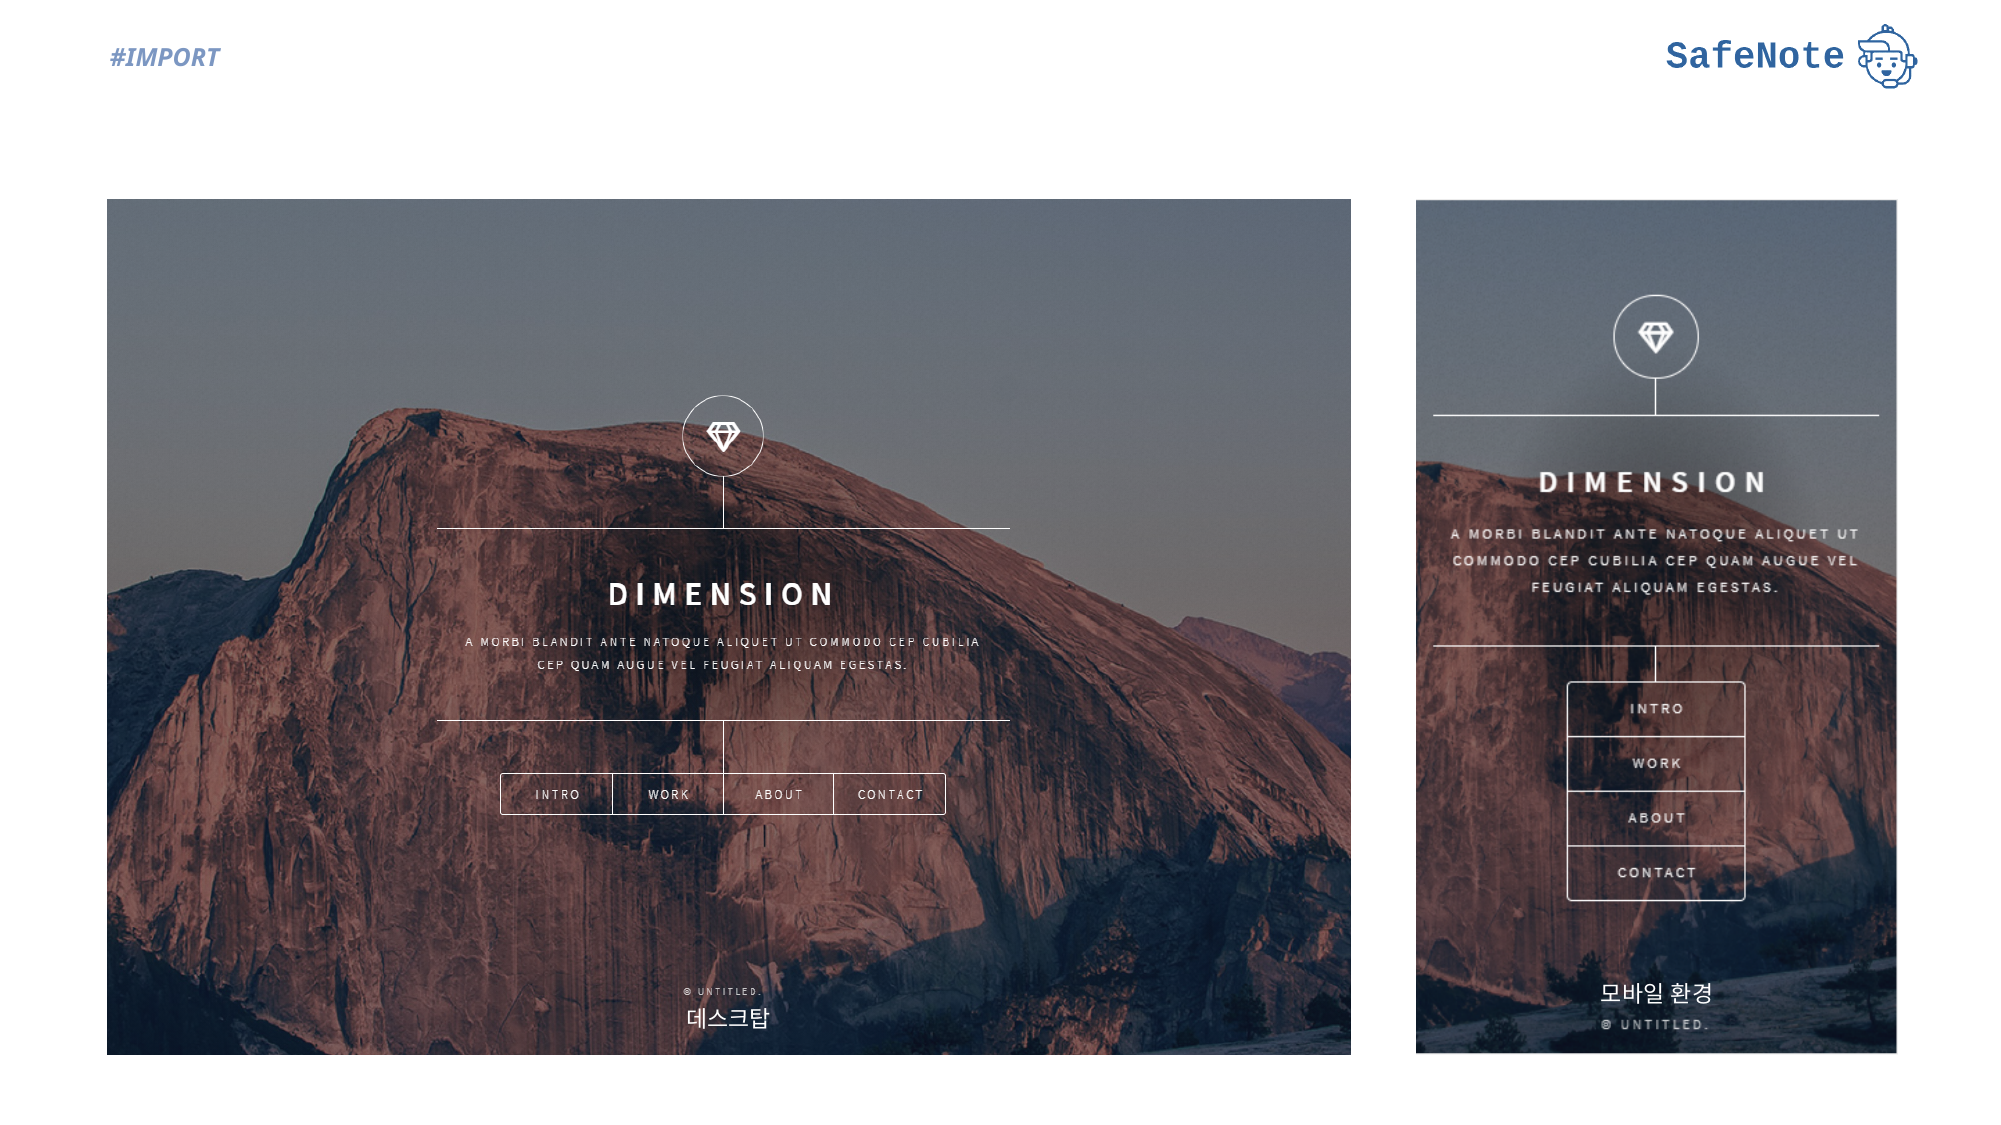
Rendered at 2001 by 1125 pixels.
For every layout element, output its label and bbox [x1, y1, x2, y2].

picture [107, 199, 1351, 1055]
picture [1416, 199, 1898, 1056]
picture [1659, 16, 1932, 98]
